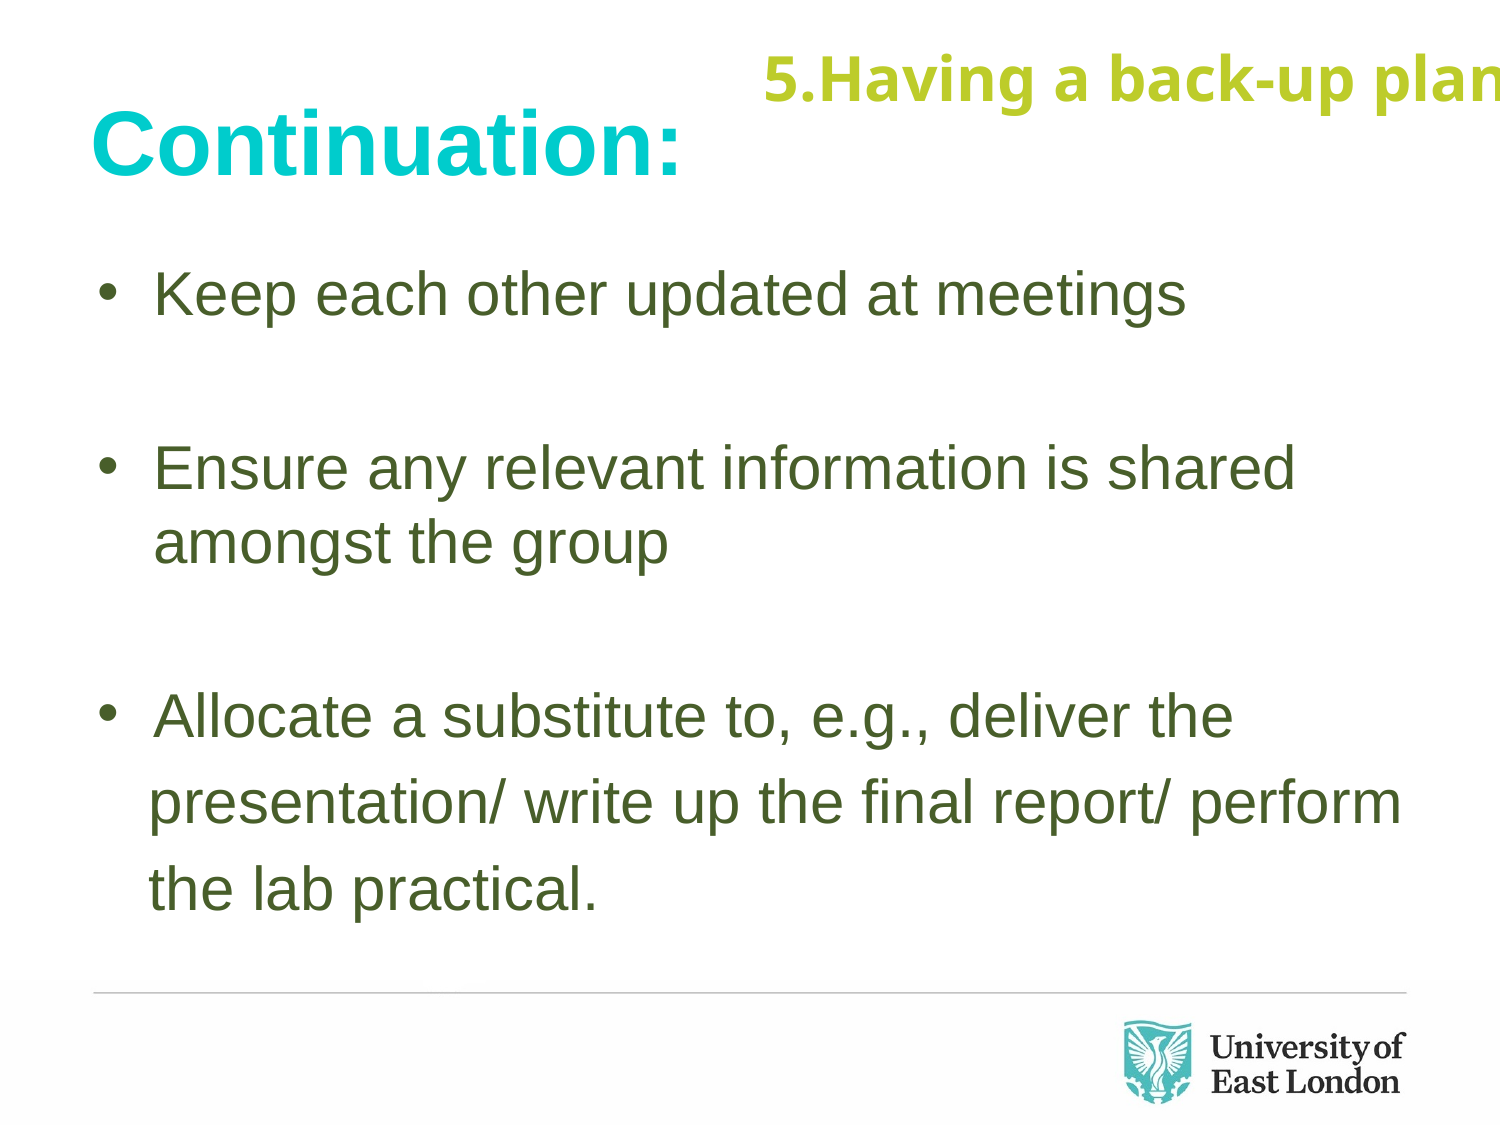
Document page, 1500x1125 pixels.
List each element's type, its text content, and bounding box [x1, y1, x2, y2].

title Continuation: [75, 45, 1425, 233]
text_box 5.Having a back-up plan [748, 31, 1500, 122]
list Keep each other updated at meetings Ensure any relevant information is shared amongst the group Allocate a substitute to, e.g., deliver the presentation/ write up the final report/ perform the lab practical. [82, 246, 1432, 989]
picture [0, 980, 1500, 1125]
